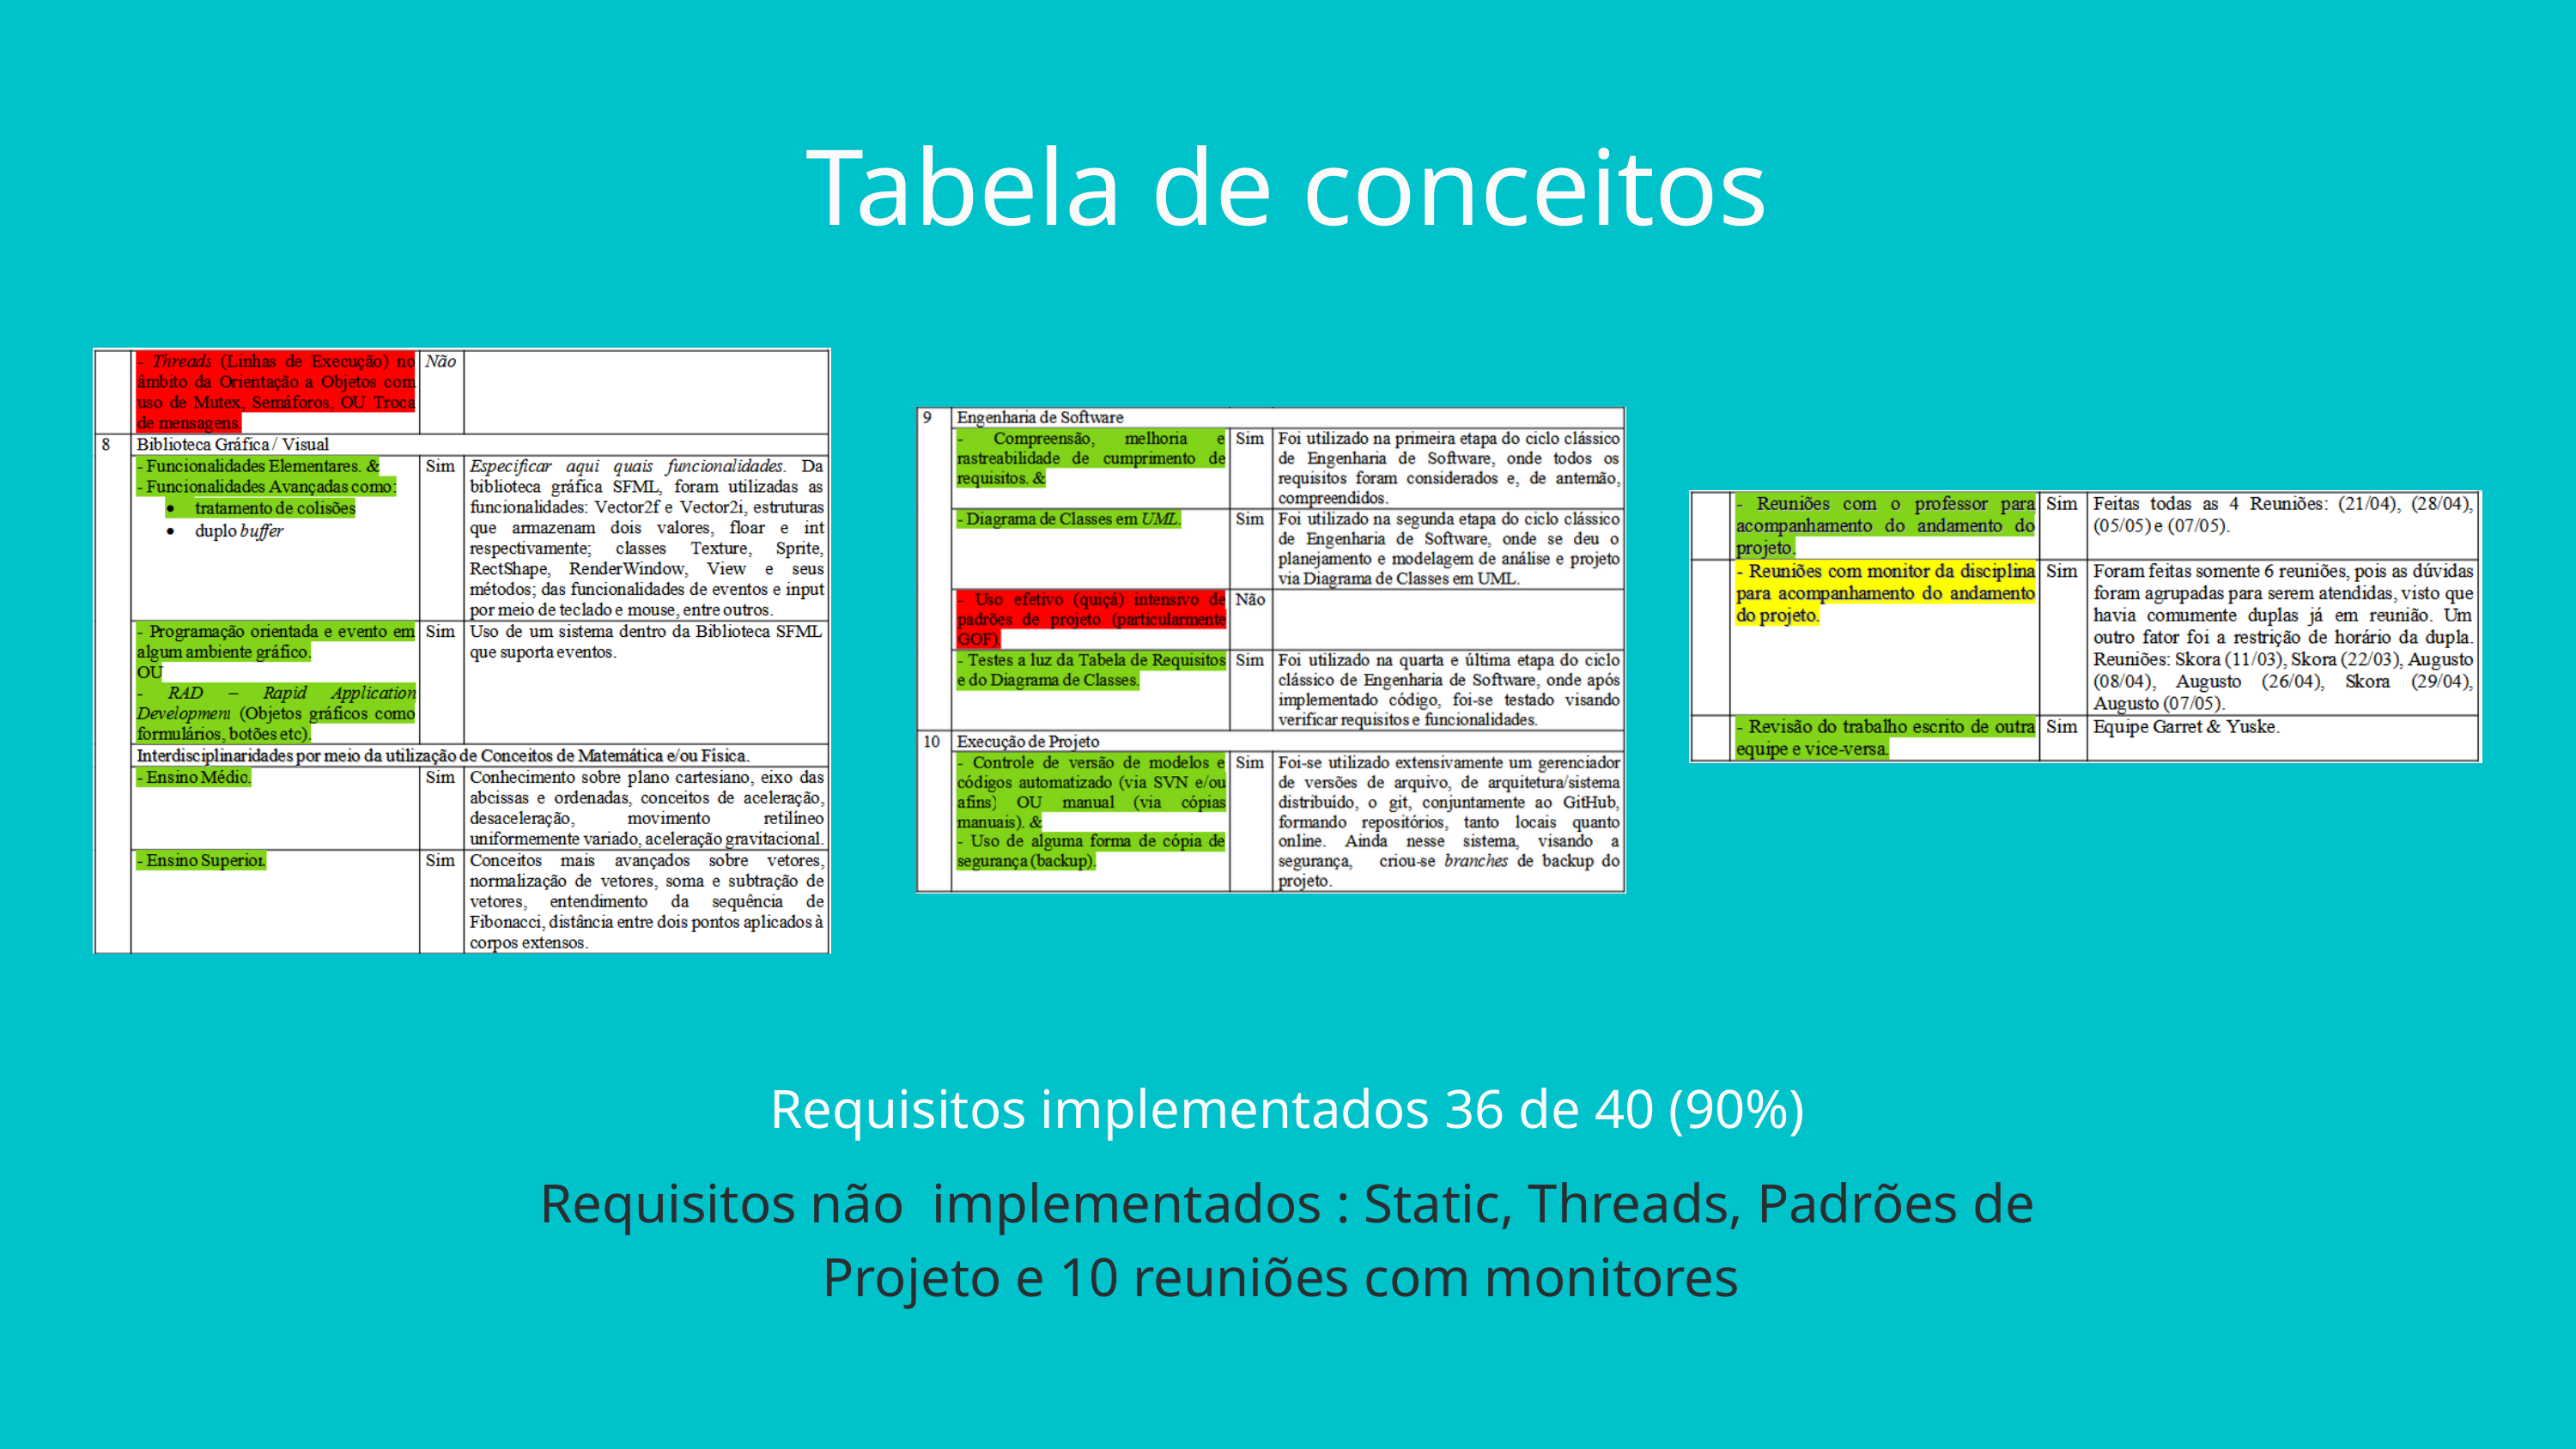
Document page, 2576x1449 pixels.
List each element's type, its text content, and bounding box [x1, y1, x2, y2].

picture [916, 407, 1626, 894]
text_box Tabela de conceitos [725, 99, 1851, 246]
text_box Requisitos implementados 36 de 40 (90%) [736, 1064, 1840, 1140]
picture [93, 347, 831, 954]
text_box Requisitos não implementados : Static, Threads, Padrões de Projeto e 10 reuniões com monitores [483, 1159, 2093, 1308]
picture [1689, 490, 2483, 763]
